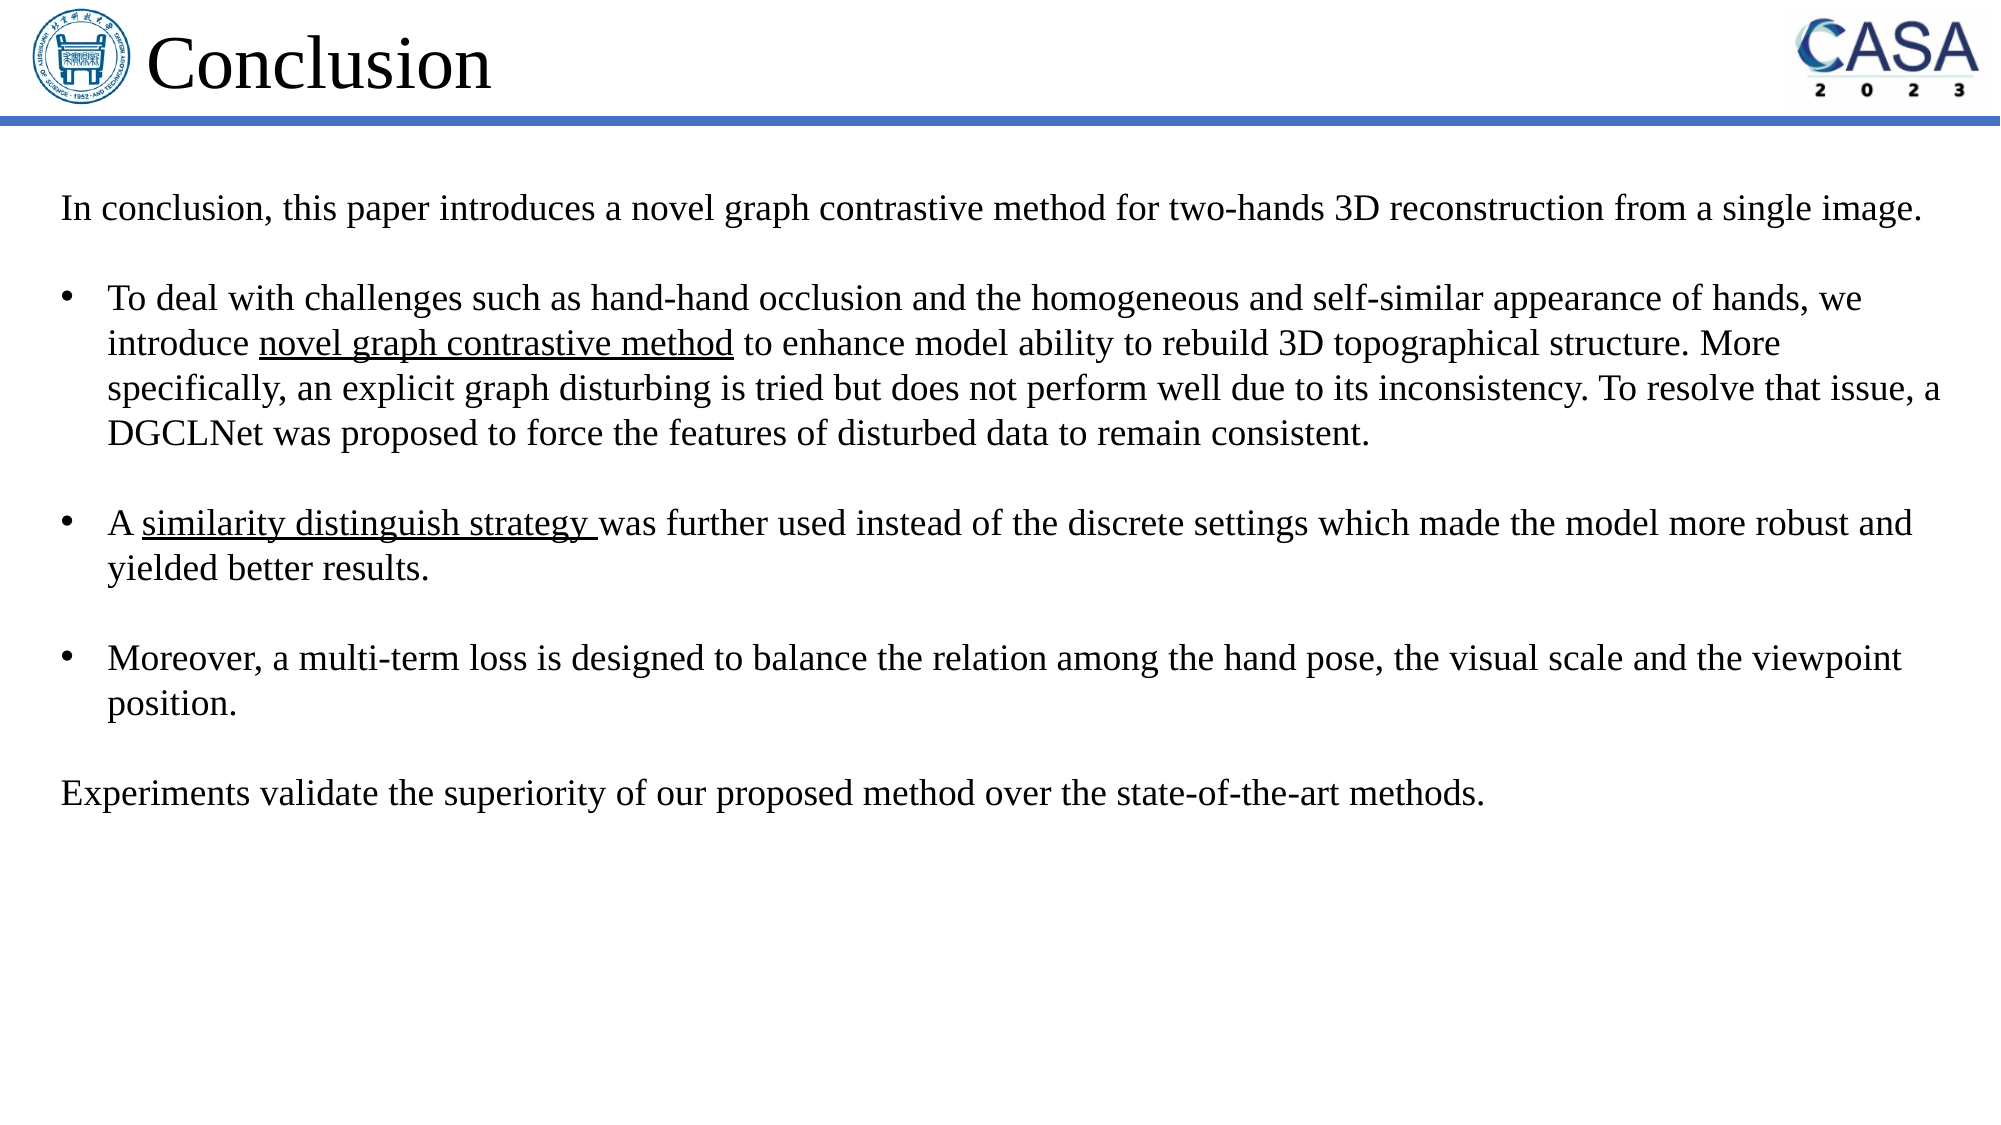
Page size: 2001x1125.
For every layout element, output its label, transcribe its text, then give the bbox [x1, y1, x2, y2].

picture [30, 7, 131, 105]
text_box In conclusion, this paper introduces a novel graph contrastive method for two-hands 3D reconstruction from a single image. To deal with challenges such as hand-hand occlusion and the homogeneous and self-similar appearance of hands, we introduce novel graph contrastive method to enhance model ability to rebuild 3D topographical structure. More specifically, an explicit graph disturbing is tried but does not perform well due to its inconsistency. To resolve that issue, a DGCLNet was proposed to force the features of disturbed data to remain consistent. A similarity distinguish strategy was further used instead of the discrete settings which made the model more robust and yielded better results. Moreover, a multi-term loss is designed to balance the relation among the hand pose, the visual scale and the viewpoint position. Experiments validate the superiority of our proposed method over the state-of-the-art methods. [45, 175, 1978, 821]
picture [1782, 12, 1992, 109]
text_box Conclusion [131, 15, 1968, 113]
